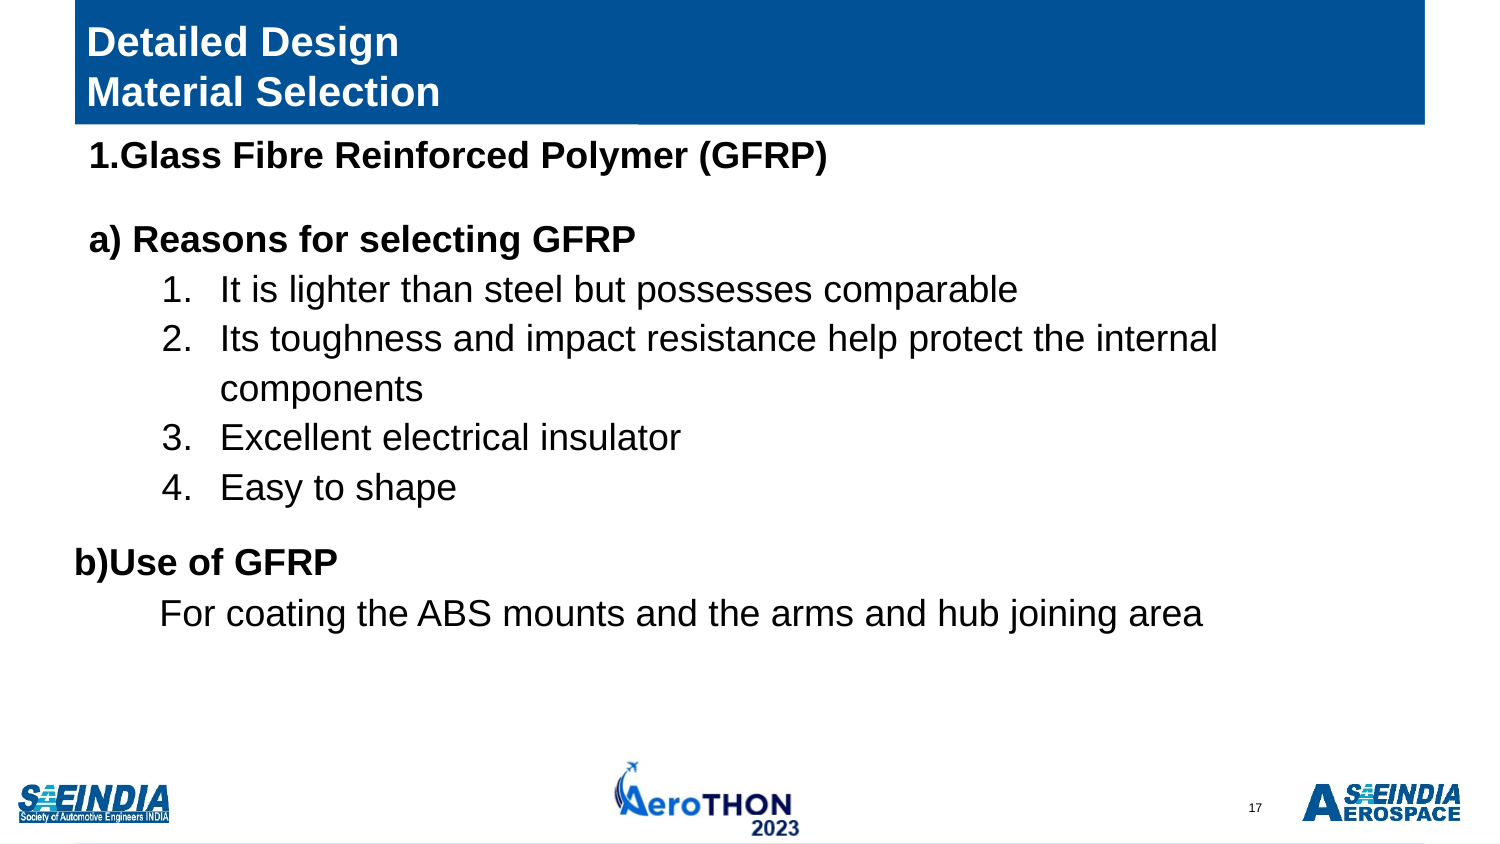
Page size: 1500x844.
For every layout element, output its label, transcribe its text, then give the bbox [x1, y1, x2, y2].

text_box 1.Glass Fibre Reinforced Polymer (GFRP) [73, 123, 871, 184]
title Detailed Design Material Selection [75, 15, 1425, 122]
list b)Use of GFRP For coating the ABS mounts and the arms and hub joining area [73, 537, 1424, 696]
slide_number 17 [912, 793, 1263, 816]
picture [599, 748, 807, 842]
text_box a) Reasons for selecting GFRP It is lighter than steel but possesses comparable Its toughness and impact resistance help protect the internal components Excellent electrical insulator Easy to shape [73, 203, 1427, 515]
picture [1302, 782, 1460, 821]
picture [18, 782, 169, 823]
